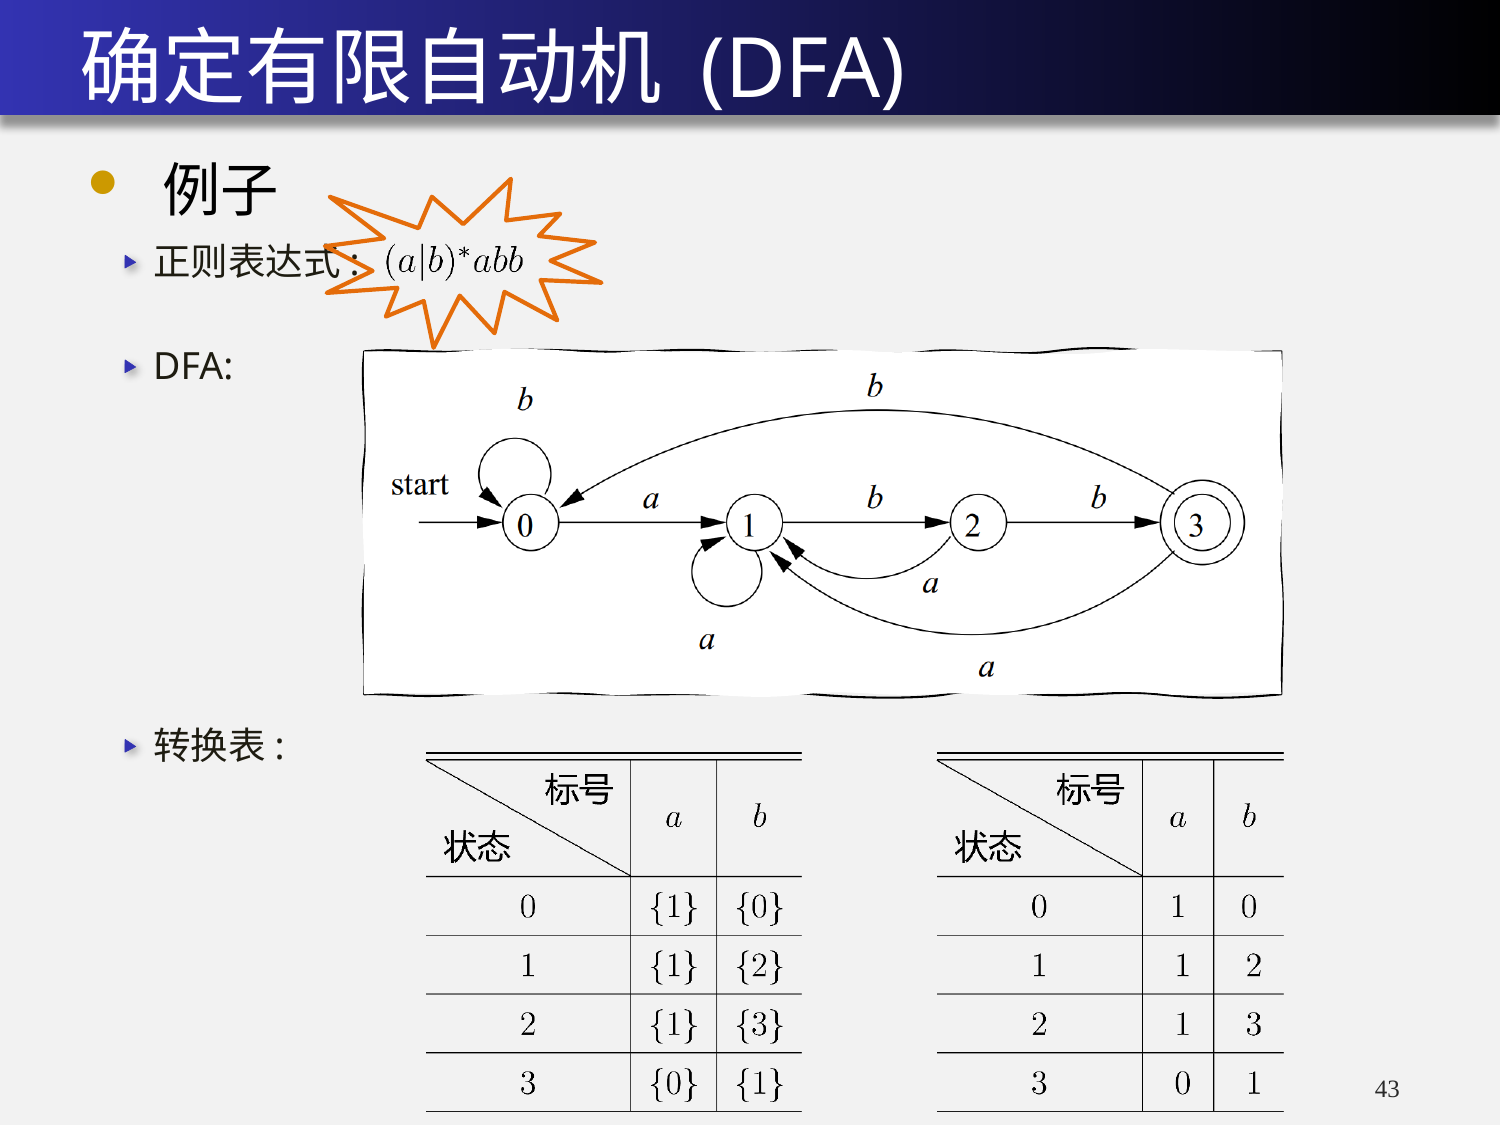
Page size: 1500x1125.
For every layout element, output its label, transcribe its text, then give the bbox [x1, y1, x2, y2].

text_box [590, 239, 598, 247]
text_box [121, 714, 802, 1112]
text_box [121, 334, 1282, 695]
picture [936, 751, 1284, 1112]
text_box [121, 229, 586, 291]
text_box [590, 275, 604, 285]
text_box [513, 299, 560, 323]
text_box [383, 299, 505, 333]
title 确定有限自动机 (DFA) [77, 12, 1088, 203]
text_box 例子 [85, 131, 1186, 223]
text_box [327, 176, 563, 228]
slide_number 43 [1368, 1077, 1482, 1125]
